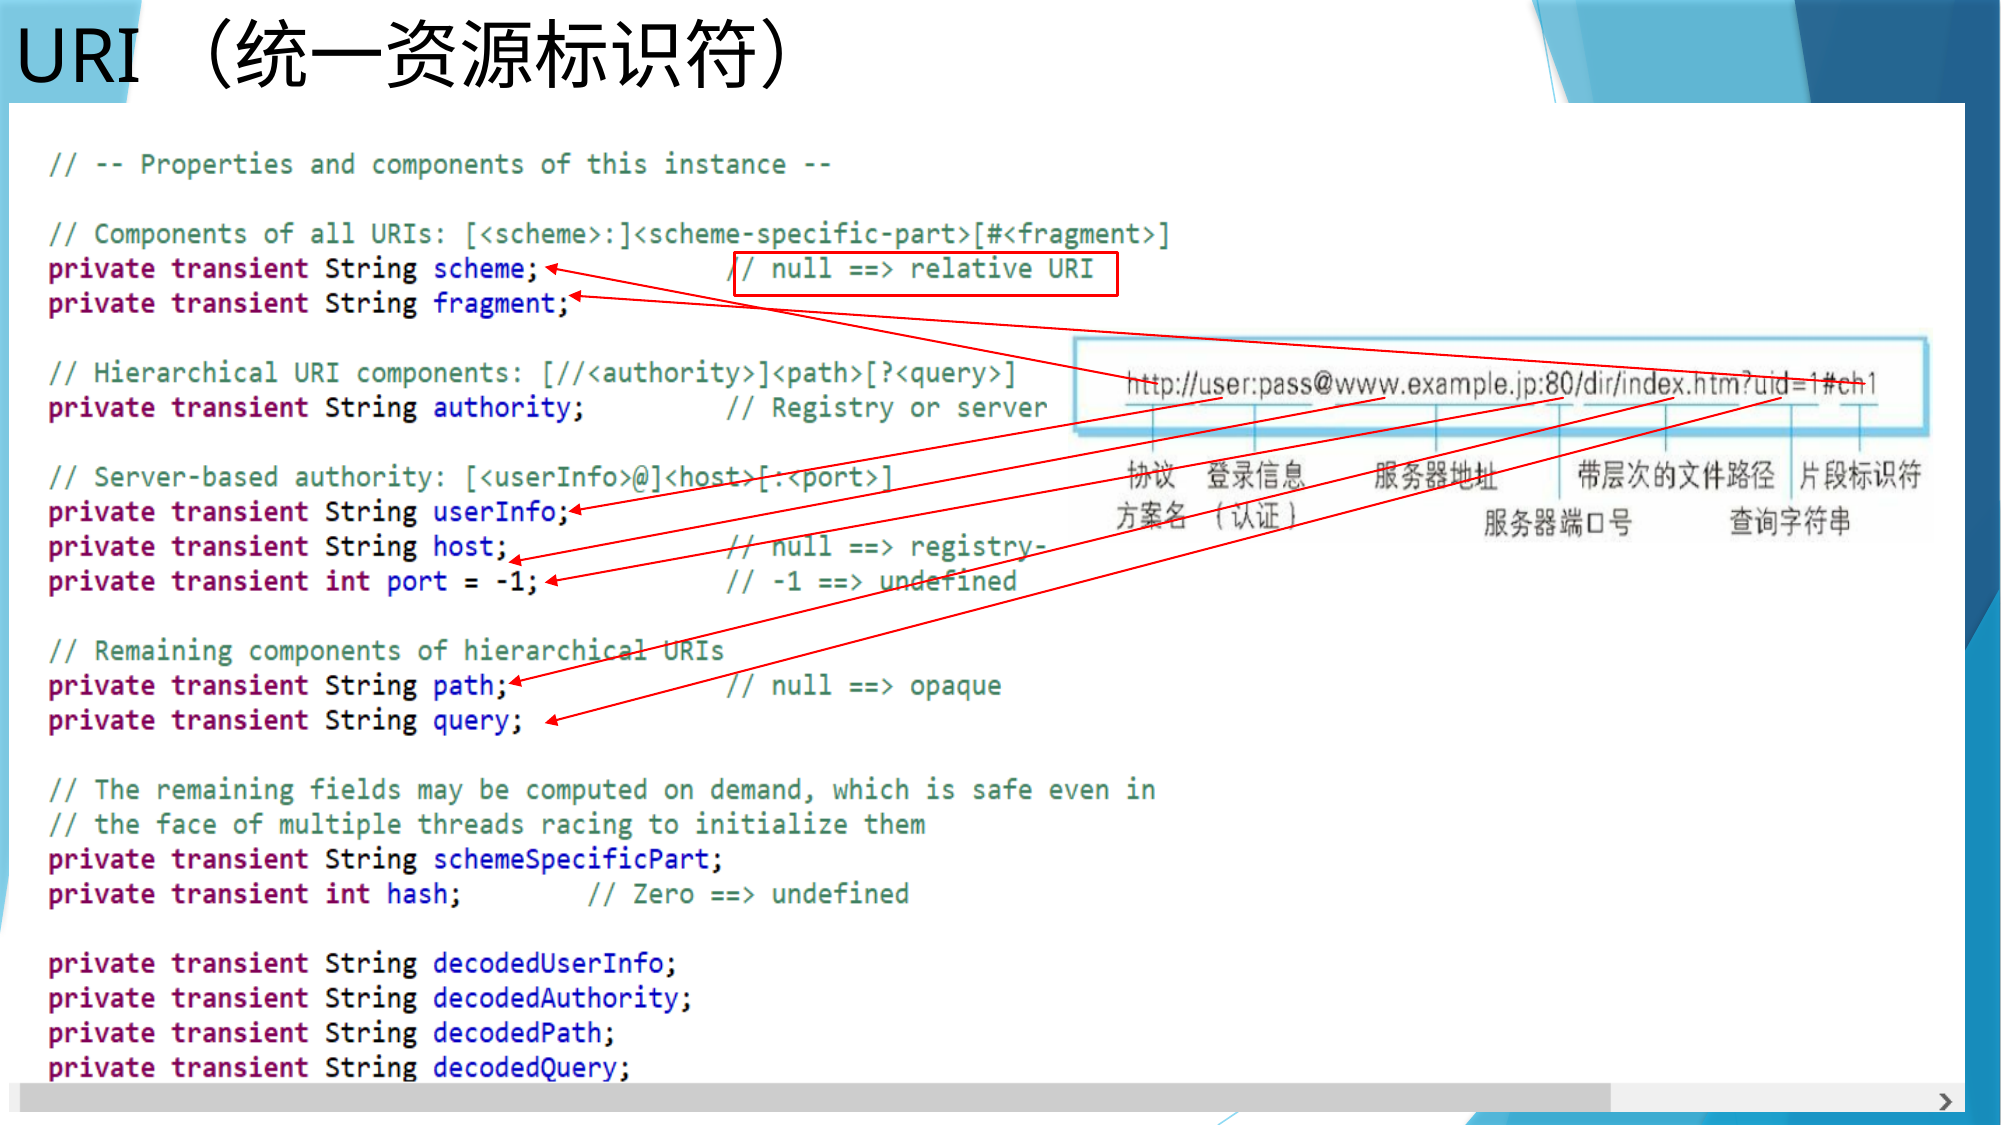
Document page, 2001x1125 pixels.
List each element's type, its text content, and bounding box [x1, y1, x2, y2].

text_box URI（统一资源标识符） [0, 0, 2000, 195]
picture [9, 102, 1965, 1113]
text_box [567, 294, 1866, 385]
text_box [544, 266, 1158, 385]
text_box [544, 397, 1782, 724]
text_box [507, 397, 543, 685]
